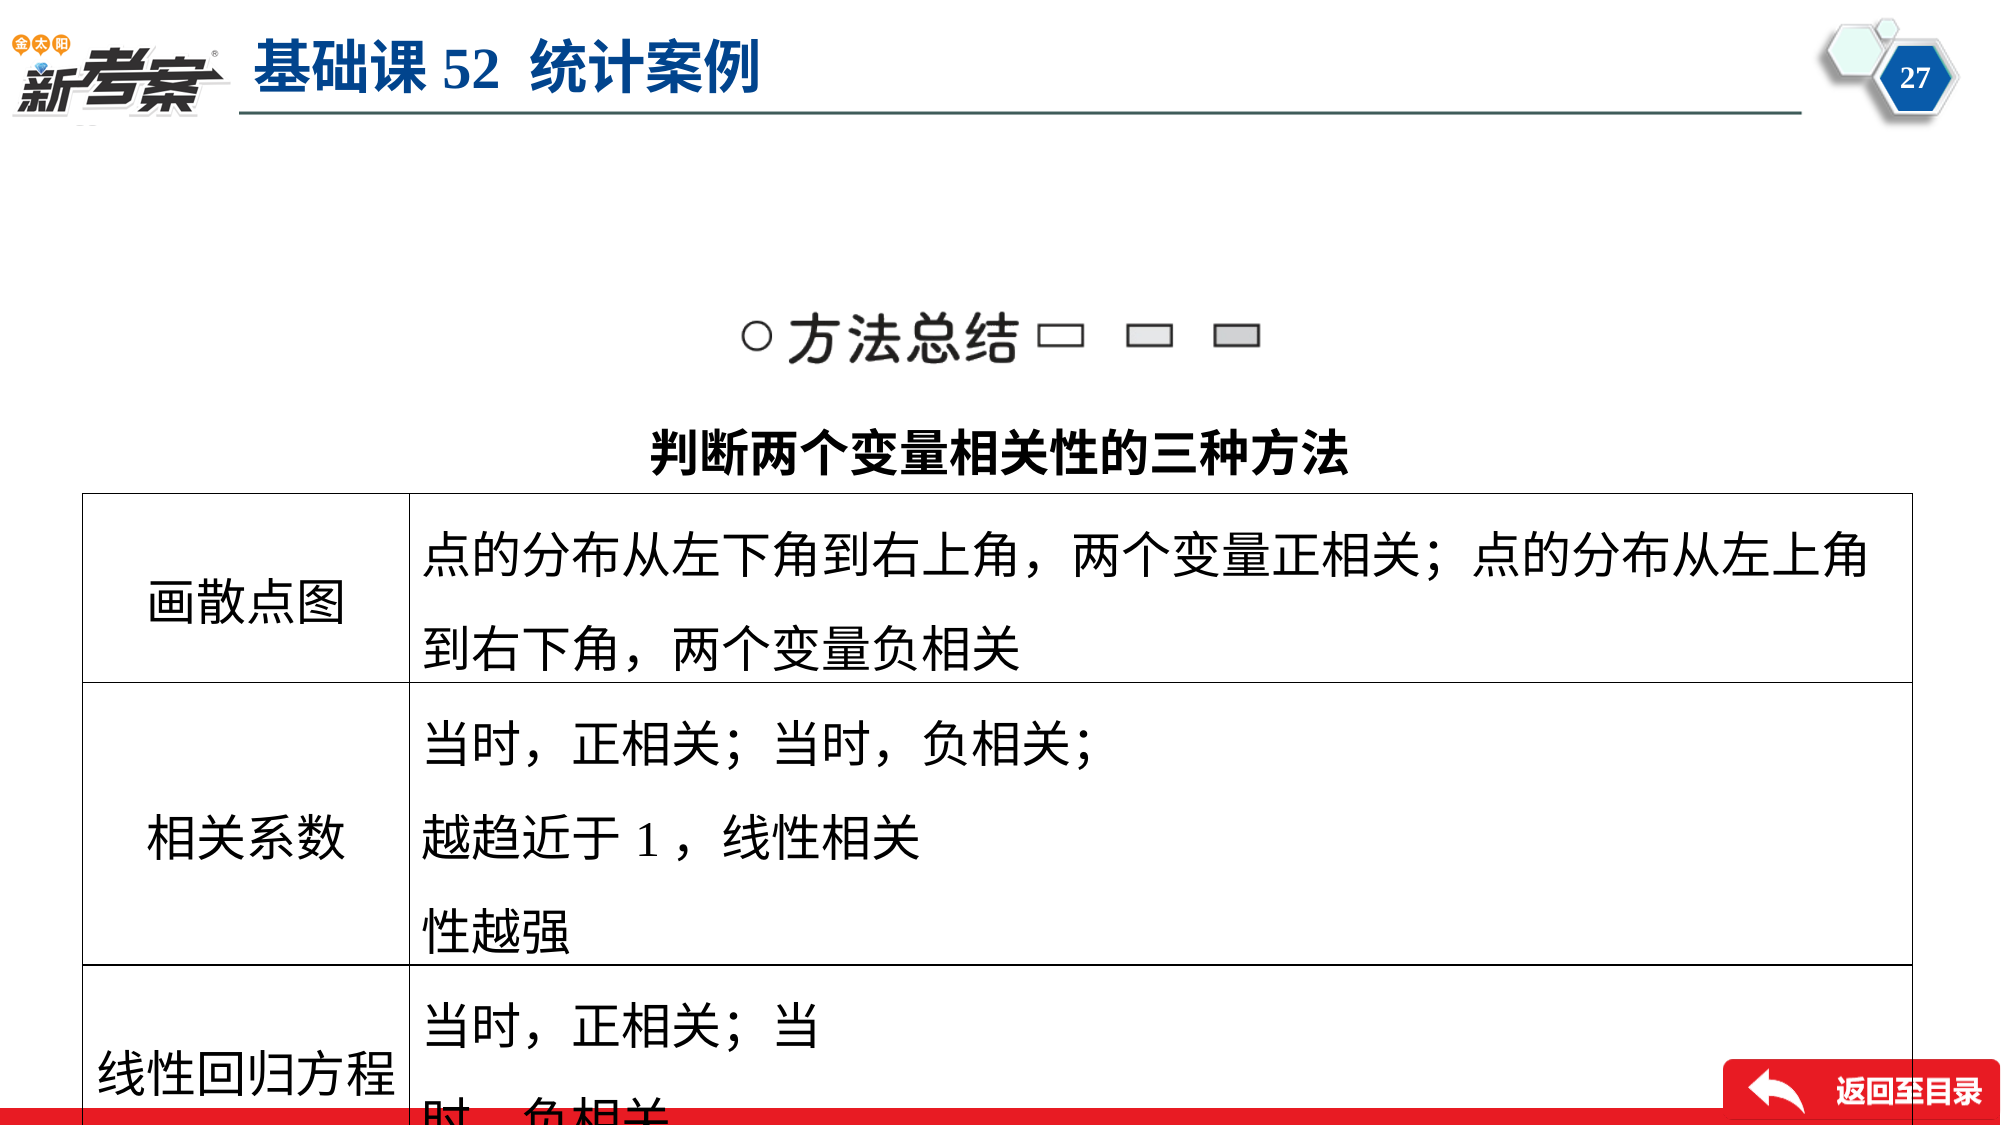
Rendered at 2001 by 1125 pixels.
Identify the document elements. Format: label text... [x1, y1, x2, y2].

picture [533, 1105, 551, 1111]
picture [598, 1103, 614, 1112]
picture [410, 683, 1912, 964]
picture [410, 966, 1912, 1125]
picture [535, 1115, 558, 1125]
picture [83, 494, 409, 682]
picture [83, 966, 409, 1125]
picture [0, 0, 2001, 1125]
text_box 判断两个变量相关性的三种方法 [82, 391, 1917, 472]
picture [598, 1115, 614, 1124]
picture [410, 494, 1912, 682]
picture [83, 683, 409, 964]
picture [429, 1119, 437, 1125]
picture [429, 1105, 437, 1116]
